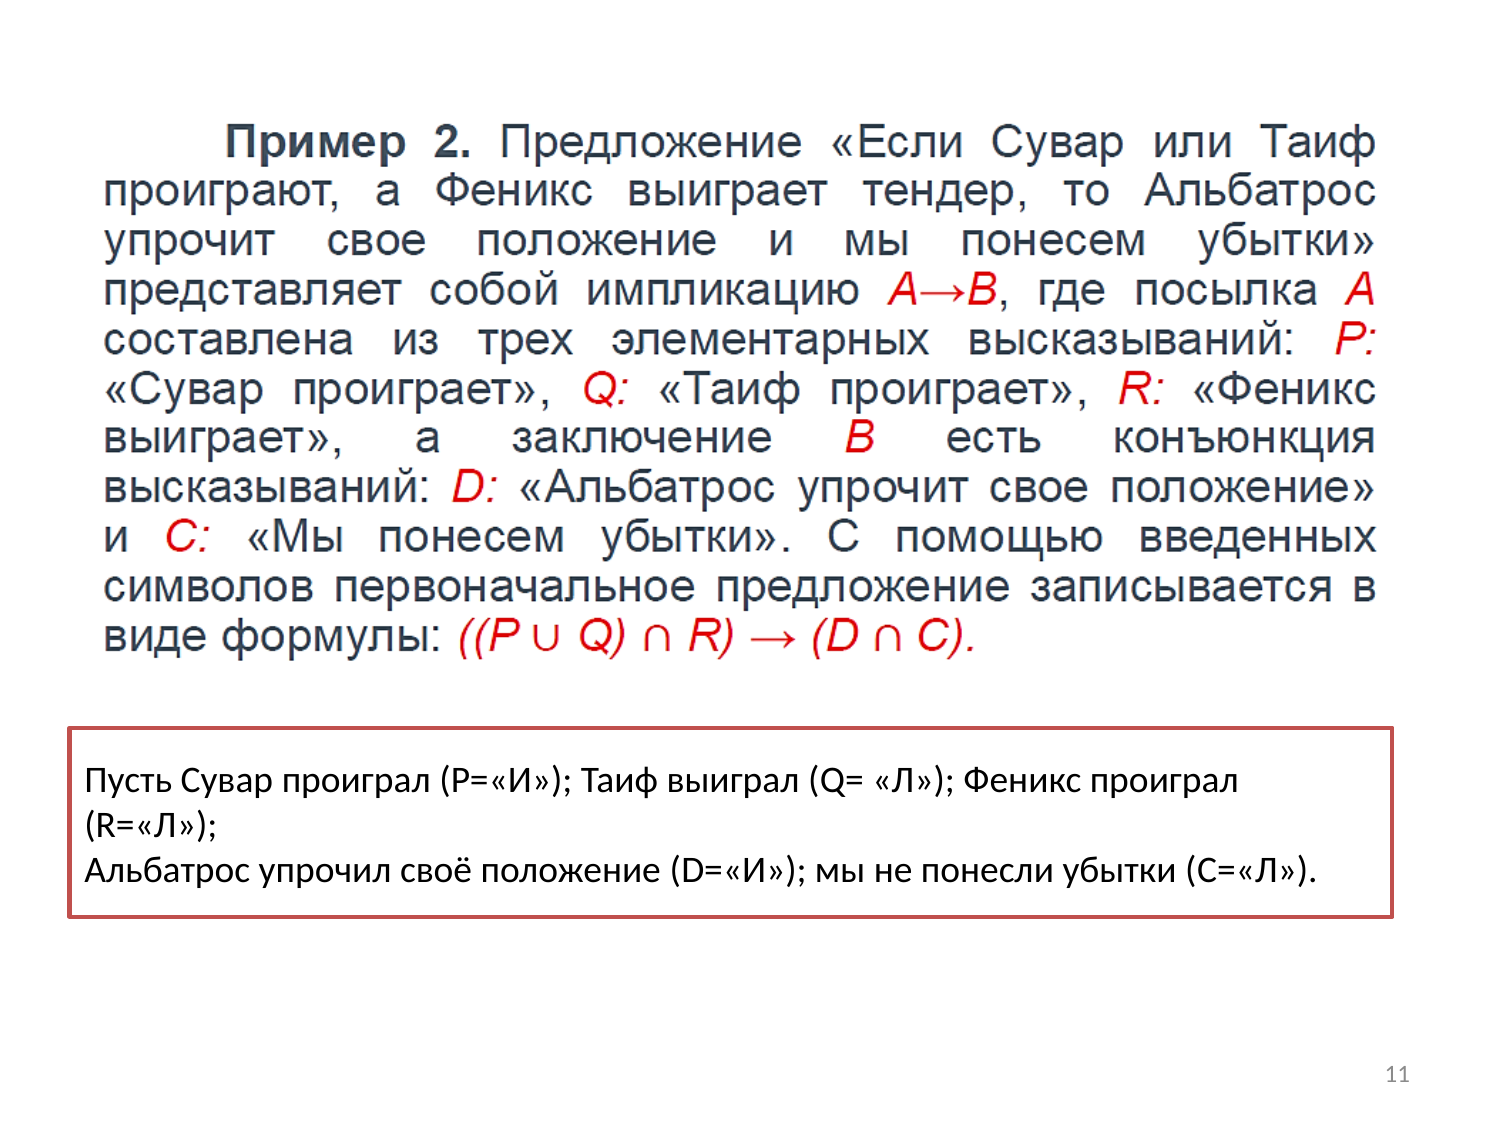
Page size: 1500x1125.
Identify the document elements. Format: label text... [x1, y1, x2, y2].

picture [66, 108, 1412, 677]
text_box Пусть Сувар проиграл (P=«И»); Таиф выиграл (Q= «Л»); Феникс проиграл (R=«Л»); Альбатрос упрочил своё положение (D=«И»); мы не понесли убытки (C=«Л»). [67, 726, 1394, 919]
slide_number 11 [1074, 1042, 1425, 1103]
